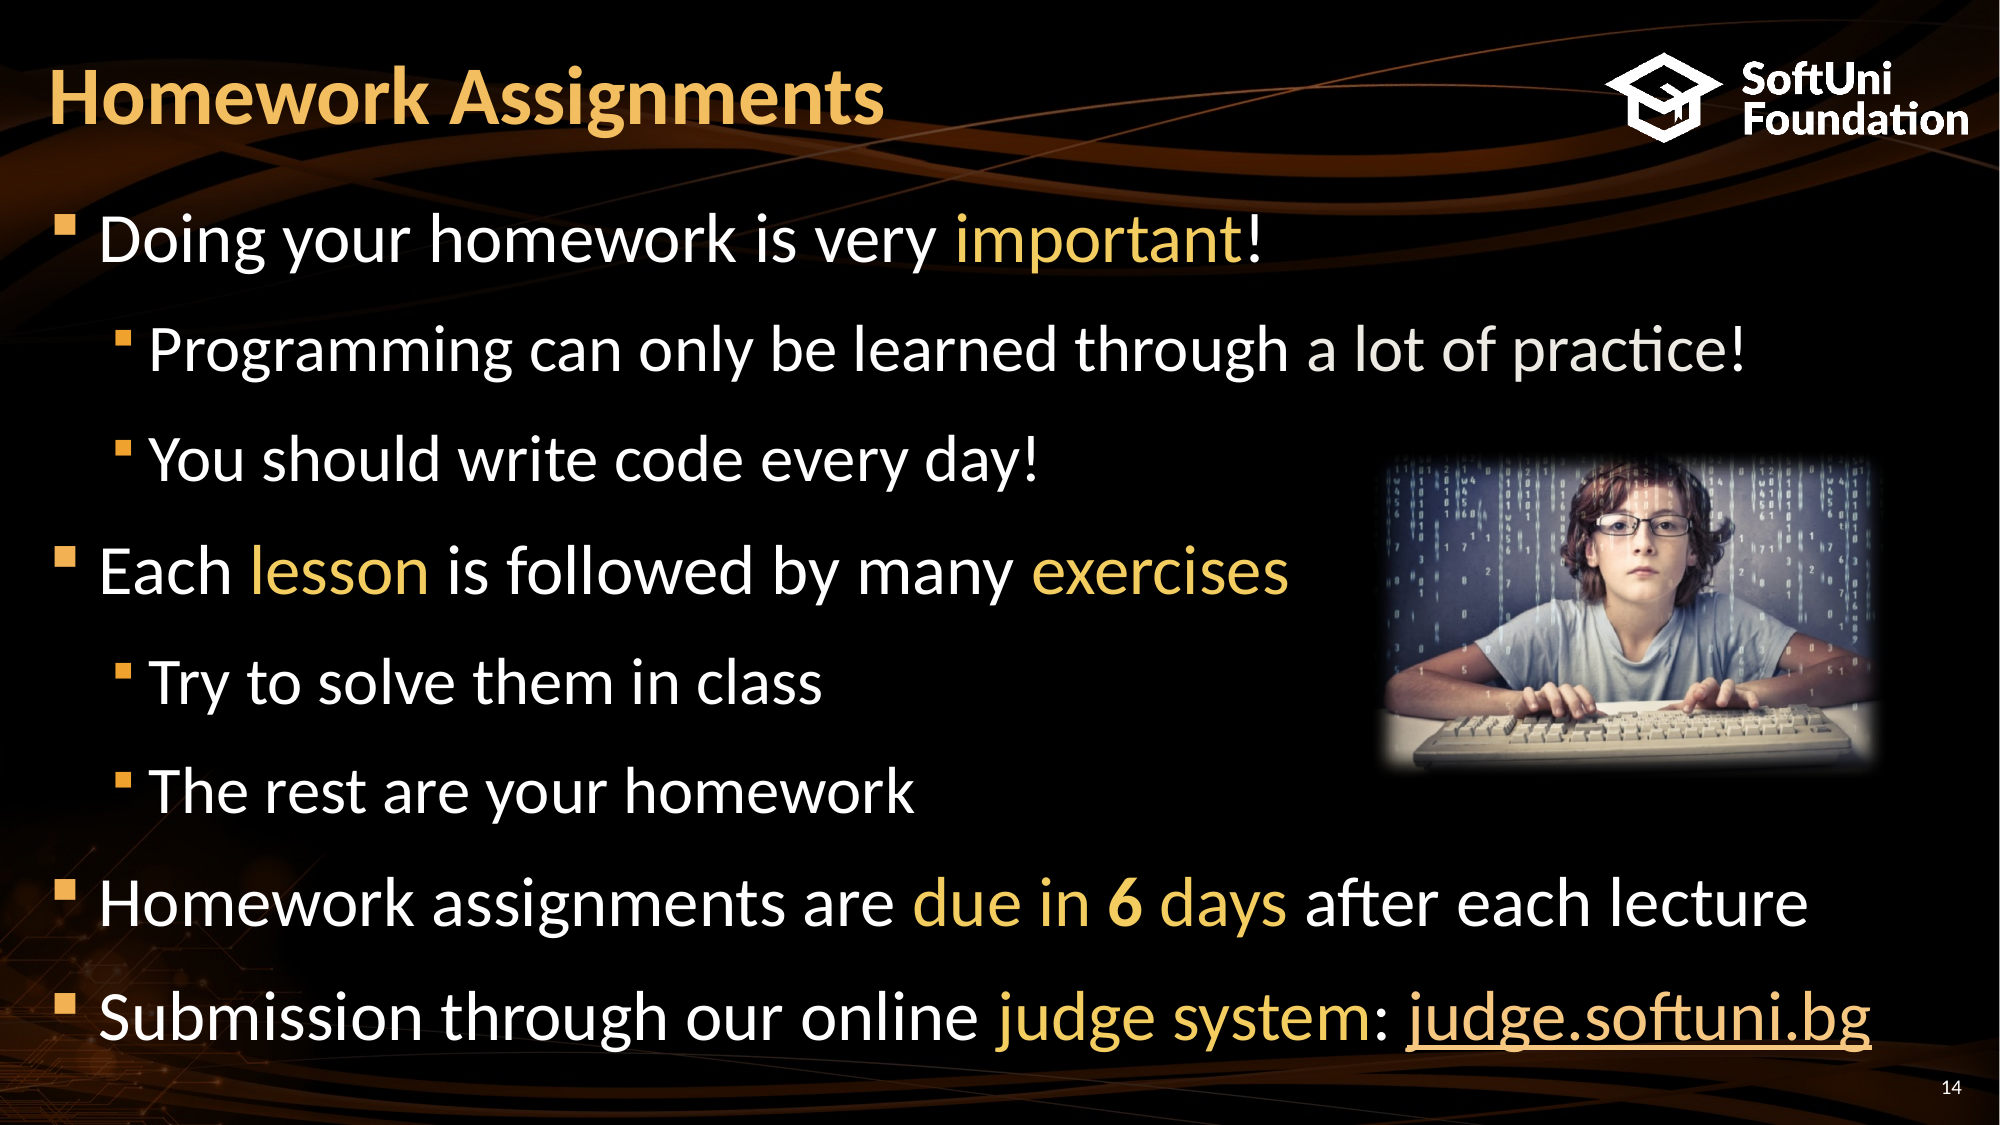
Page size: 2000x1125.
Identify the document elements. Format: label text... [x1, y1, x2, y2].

title Homework Assignments [30, 6, 1602, 189]
picture [0, 0, 2000, 1125]
slide_number 14 [1897, 1095, 1968, 1103]
list Doing your homework is very important! Programming can only be learned through a lot of practice! You should write code every day! Each lesson is followed by many exercises Try to solve them in class The rest are your homework Homework assignments are due in 6 days after each lecture Submission through our online judge system: judge.softuni.bg [31, 181, 1968, 1095]
